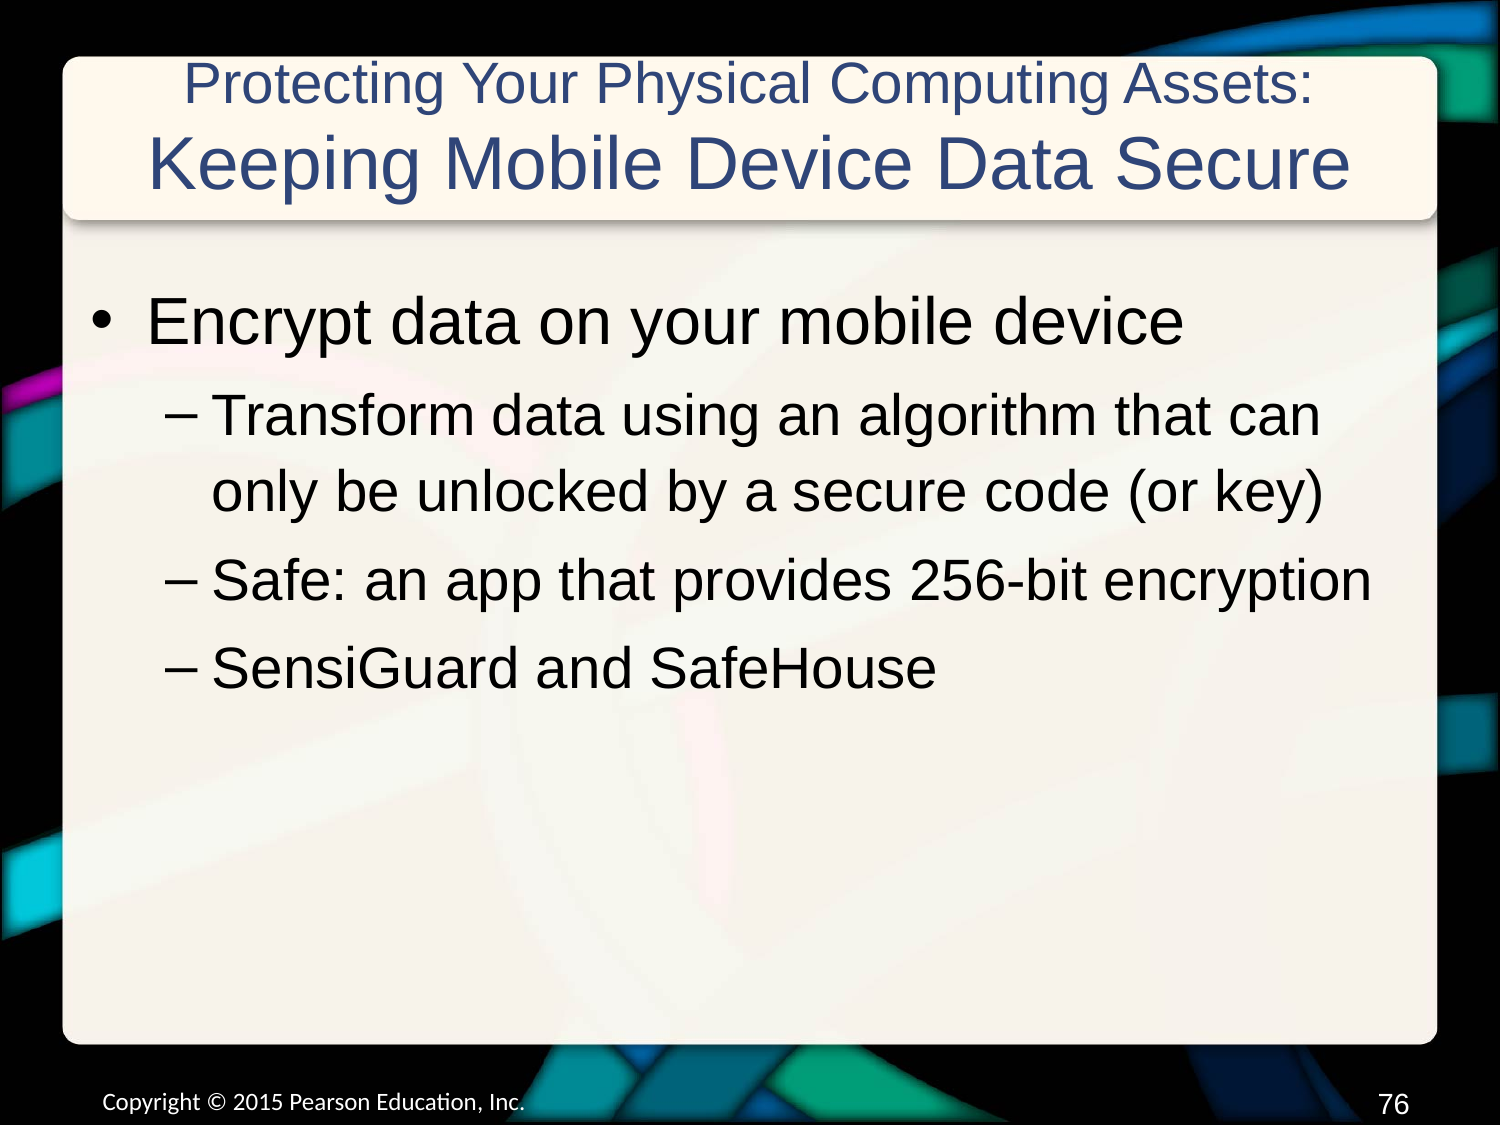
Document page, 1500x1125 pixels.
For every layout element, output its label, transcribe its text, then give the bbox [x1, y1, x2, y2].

list Encrypt data on your mobile device Transform data using an algorithm that can only be unlocked by a secure code (or key) Safe: an app that provides 256-bit encryption SensiGuard and SafeHouse [75, 262, 1425, 1105]
title Protecting Your Physical Computing Assets: Keeping Mobile Device Data Secure [62, 37, 1438, 213]
slide_number 75 [1200, 1080, 1425, 1125]
footer Copyright © 2015 Pearson Education, Inc. [87, 1077, 1138, 1123]
picture [0, 0, 1500, 1125]
